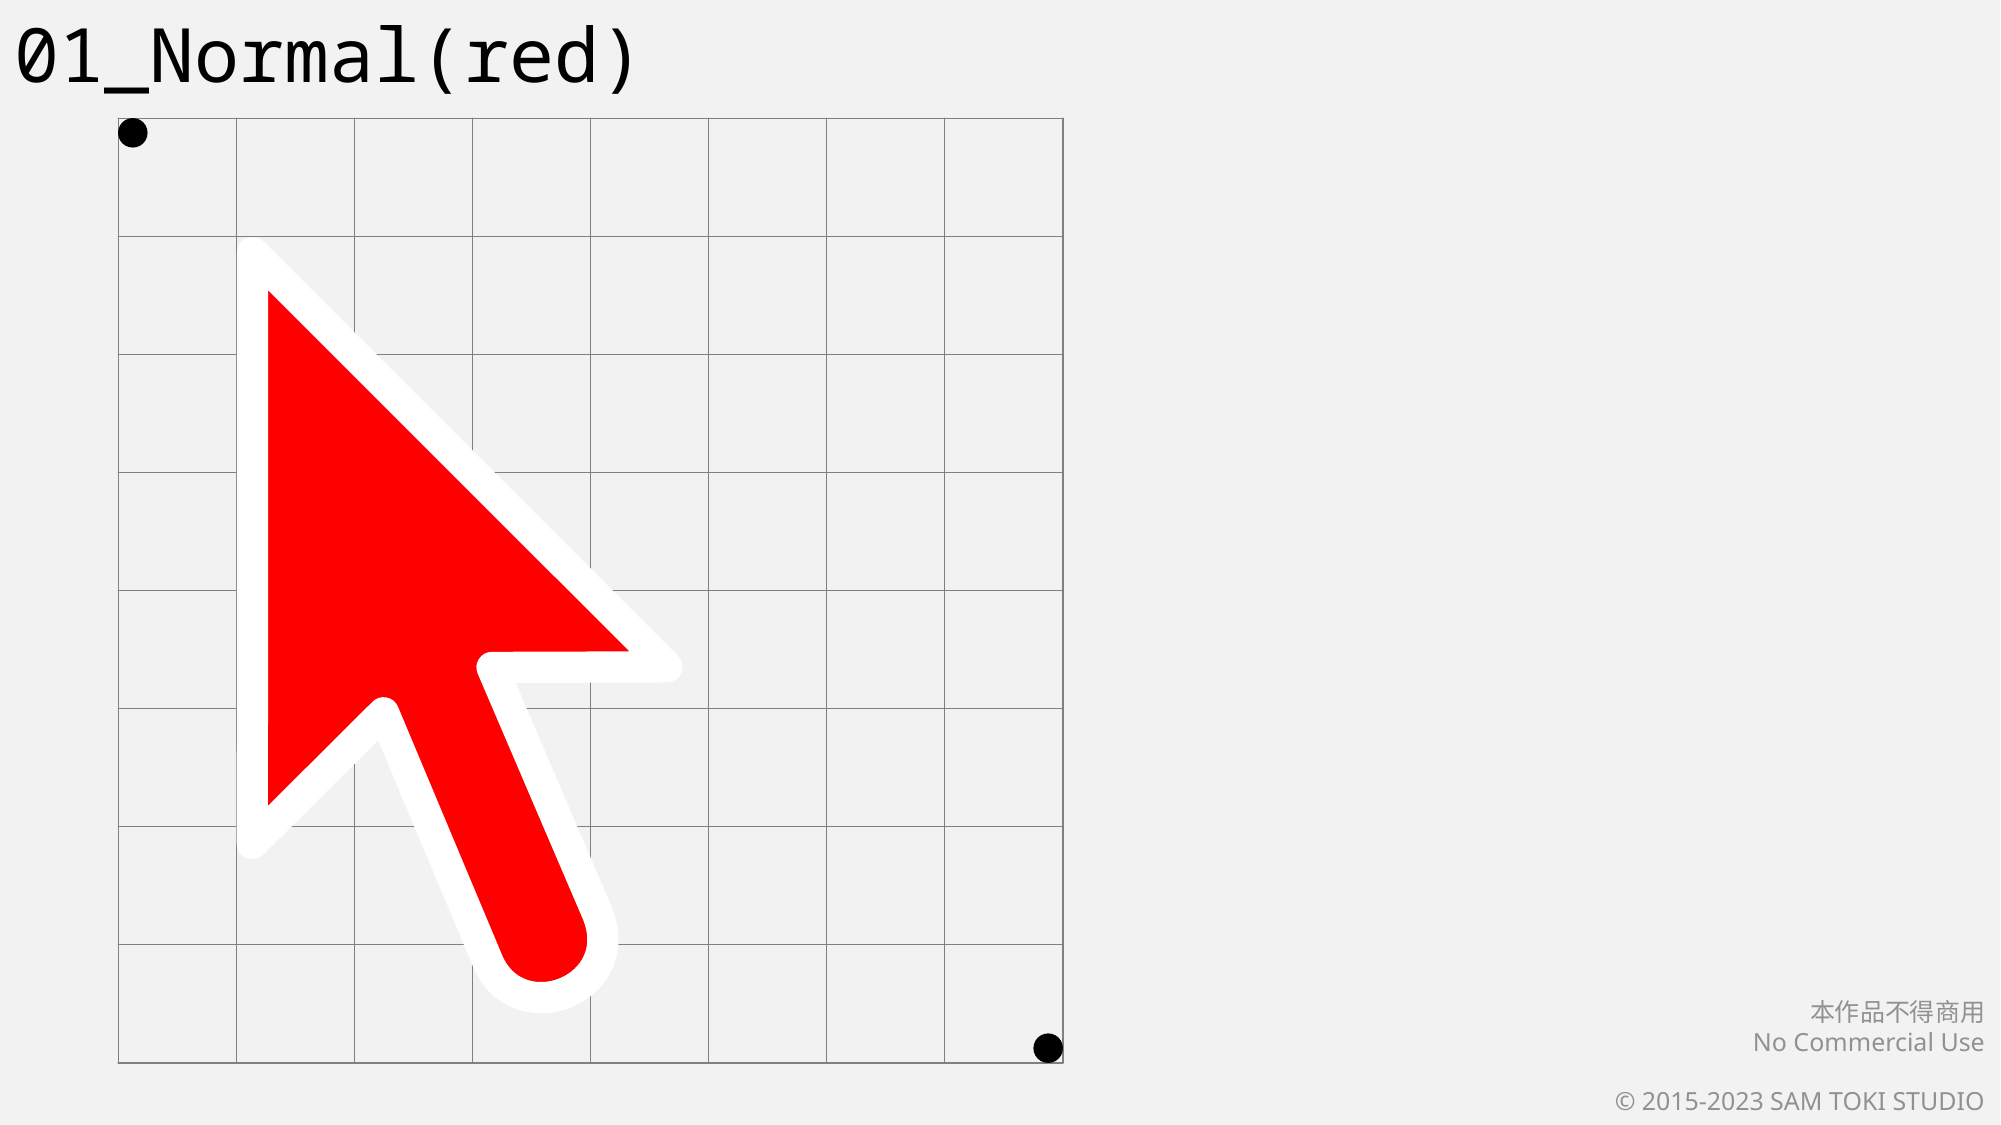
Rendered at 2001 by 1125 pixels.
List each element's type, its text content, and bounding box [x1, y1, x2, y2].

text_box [118, 118, 1063, 1063]
text_box 01_Normal(red) [0, 0, 1772, 105]
